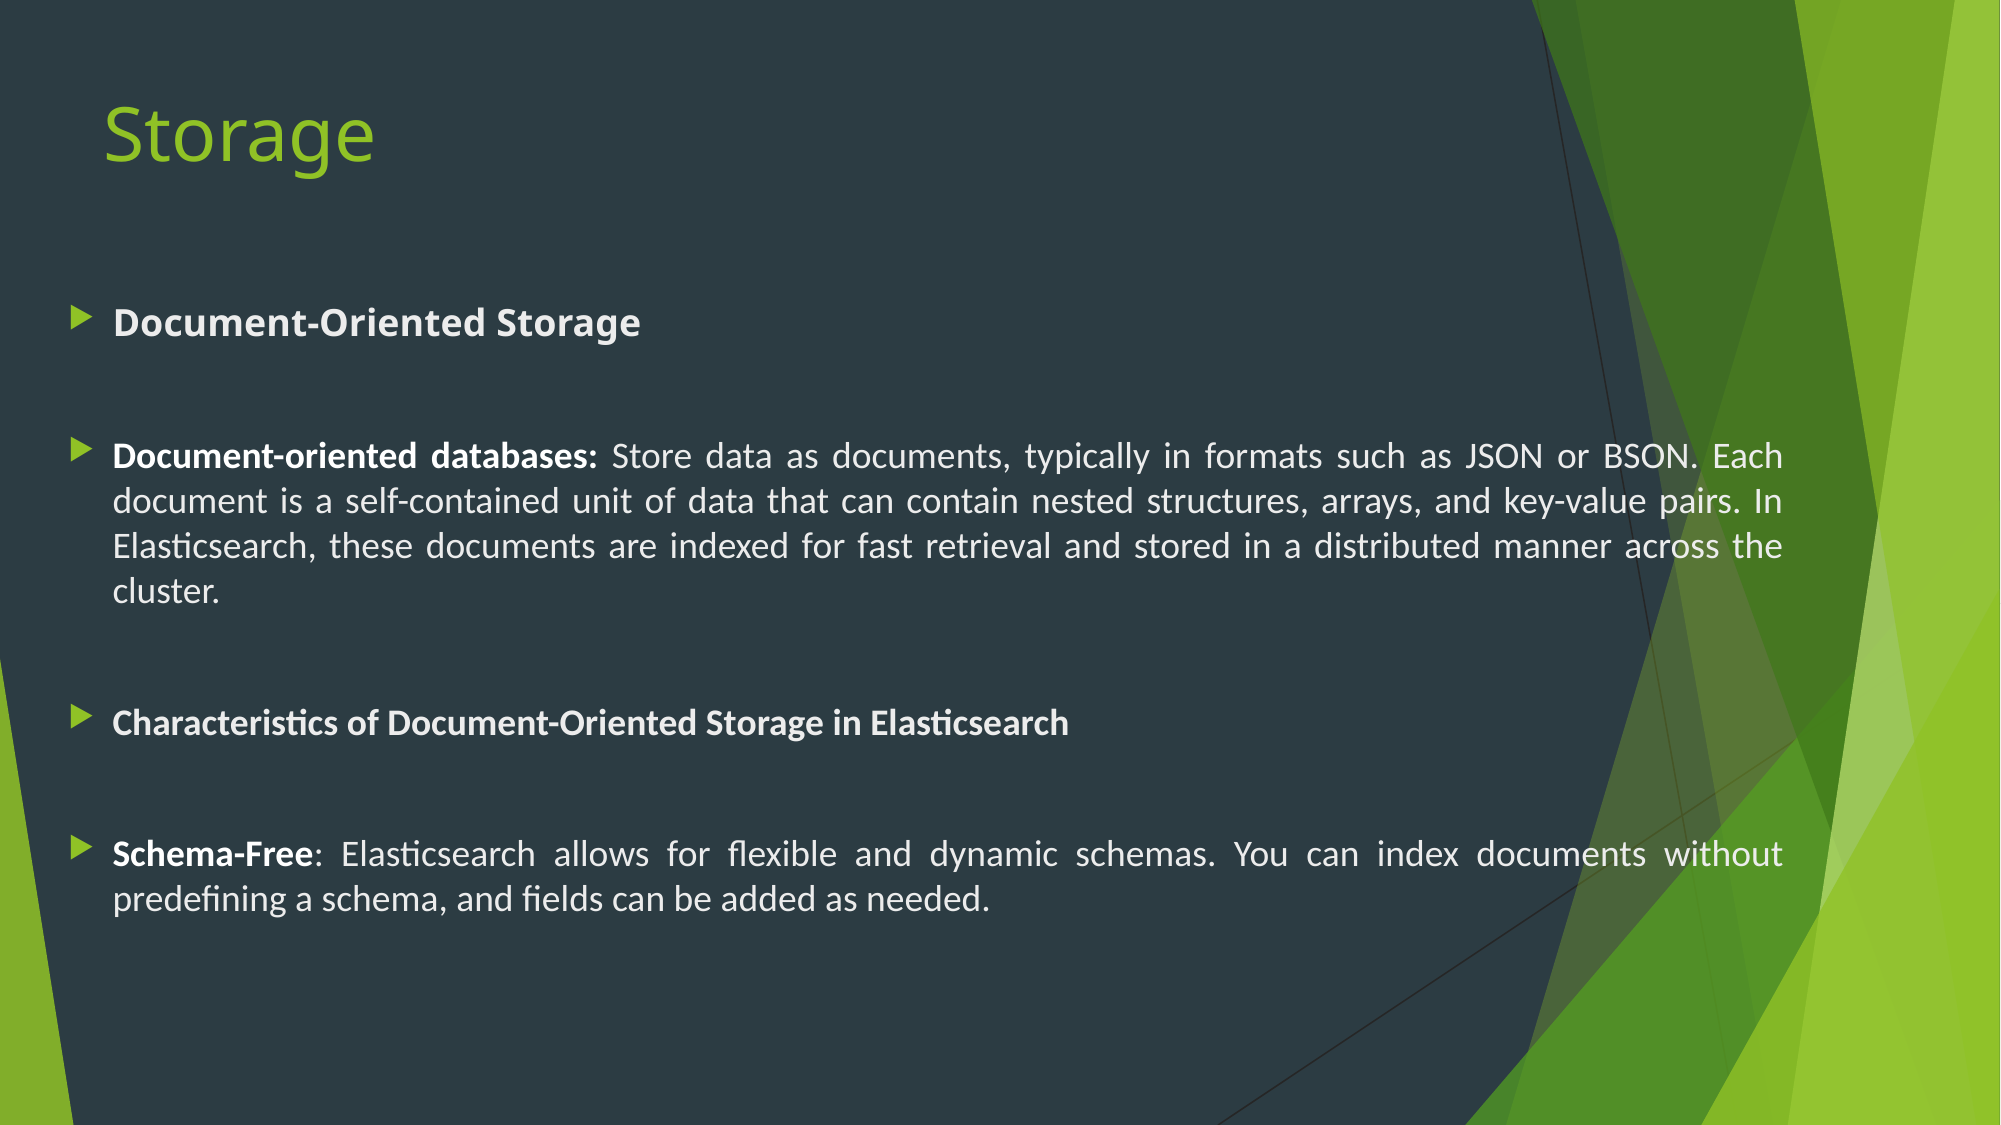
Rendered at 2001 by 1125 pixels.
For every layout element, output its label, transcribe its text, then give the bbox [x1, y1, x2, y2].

title Storage [88, 78, 1910, 263]
list Document-Oriented Storage Document-oriented databases: Store data as documents, typically in formats such as JSON or BSON. Each document is a self-contained unit of data that can contain nested structures, arrays, and key-value pairs. In Elasticsearch, these documents are indexed for fast retrieval and stored in a distributed manner across the cluster. Characteristics of Document-Oriented Storage in Elasticsearch Schema-Free: Elasticsearch allows for flexible and dynamic schemas. You can index documents without predefining a schema, and fields can be added as needed. [53, 160, 1800, 1087]
